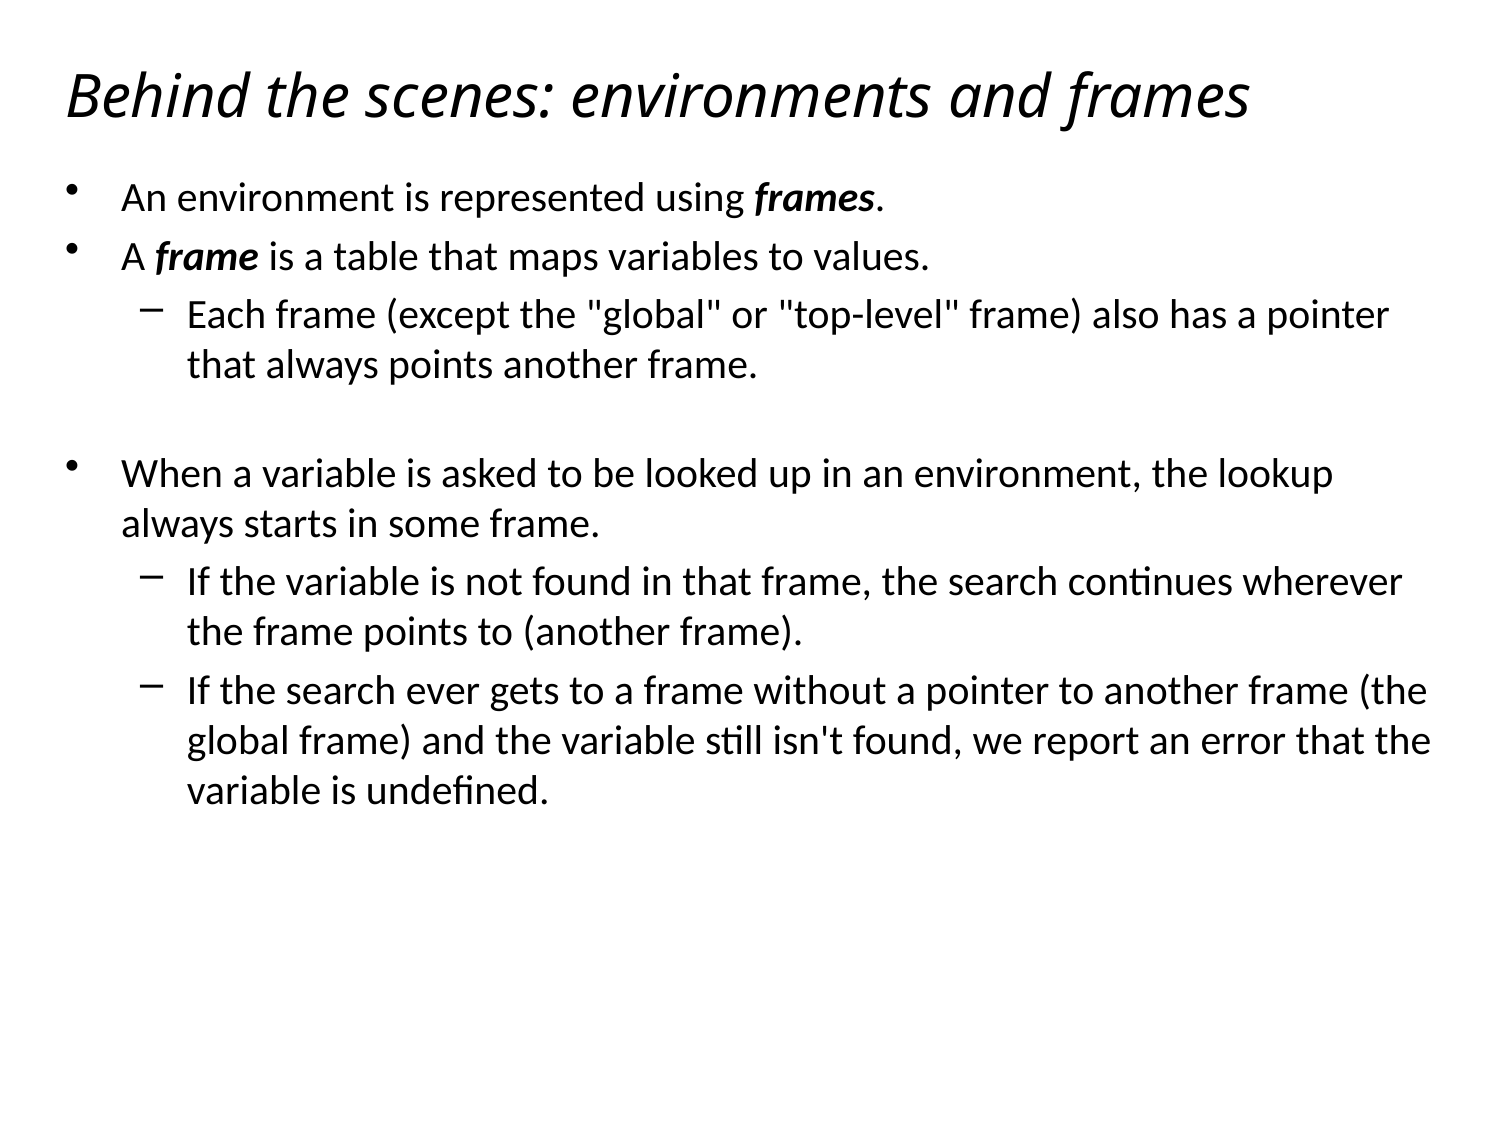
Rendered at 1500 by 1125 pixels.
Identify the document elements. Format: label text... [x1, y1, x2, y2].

list An environment is represented using frames. A frame is a table that maps variables to values. Each frame (except the "global" or "top-level" frame) also has a pointer that always points another frame. When a variable is asked to be looked up in an environment, the lookup always starts in some frame. If the variable is not found in that frame, the search continues wherever the frame points to (another frame). If the search ever gets to a frame without a pointer to another frame (the global frame) and the variable still isn't found, we report an error that the variable is undefined. [49, 162, 1451, 1001]
title Behind the scenes: environments and frames [49, 49, 1451, 138]
